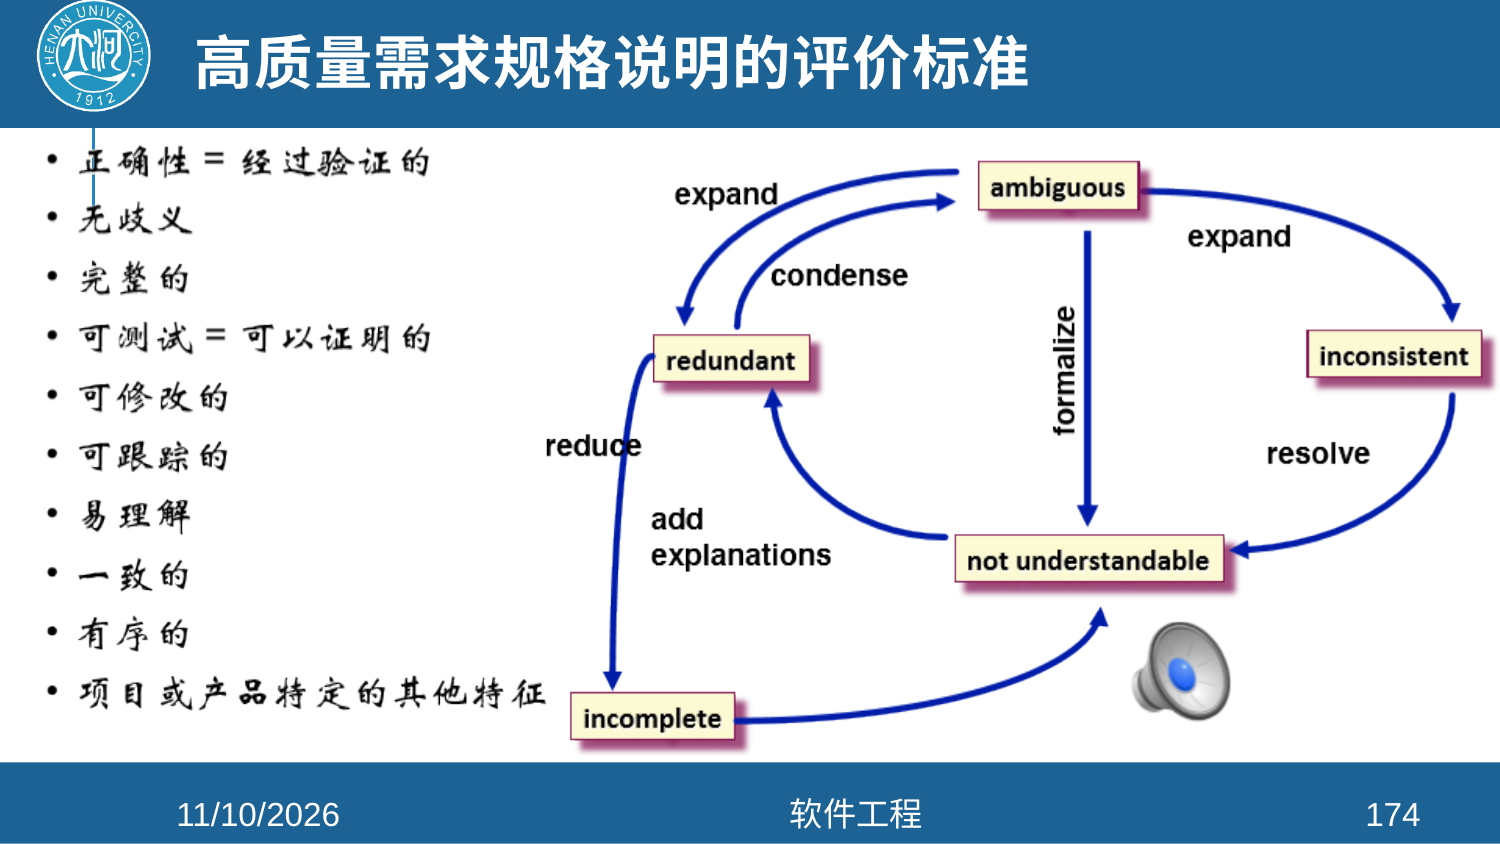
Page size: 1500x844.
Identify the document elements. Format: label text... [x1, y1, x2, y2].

footer 软件工程 [391, 796, 1322, 830]
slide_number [126, 796, 391, 830]
slide_number 174 [1333, 796, 1454, 830]
title 高质量需求规格说明的评价标准 [179, 0, 1454, 112]
picture [27, 116, 1500, 762]
